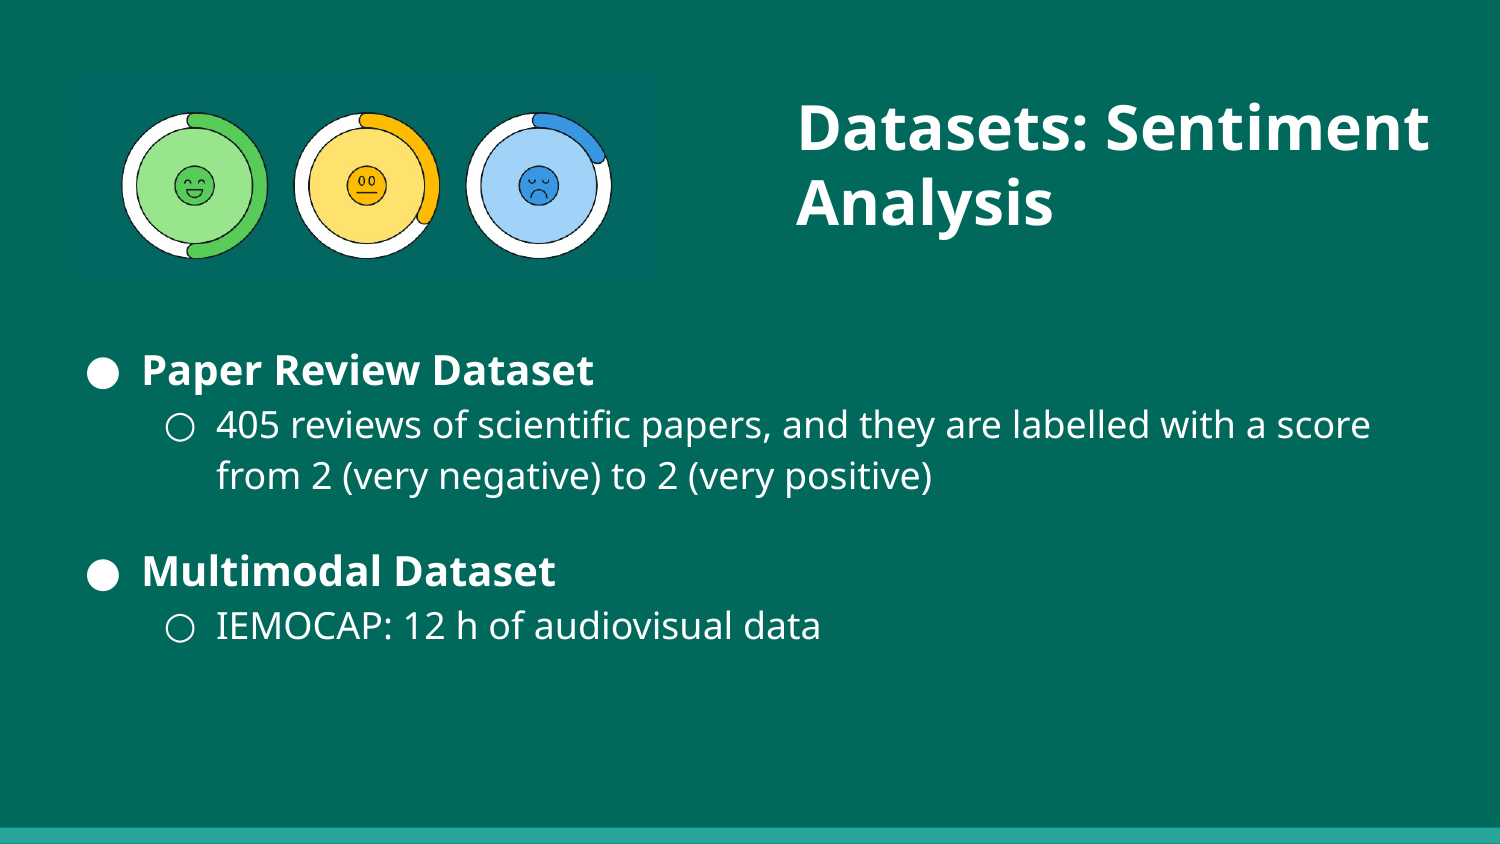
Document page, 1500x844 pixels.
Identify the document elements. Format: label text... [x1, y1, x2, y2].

picture [75, 72, 657, 280]
list Paper Review Dataset 405 reviews of scientific papers, and they are labelled with a score from 2 (very negative) to 2 (very positive) Multimodal Dataset IEMOCAP: 12 h of audiovisual data [51, 321, 1449, 805]
title Datasets: Sentiment Analysis [781, 72, 1449, 321]
